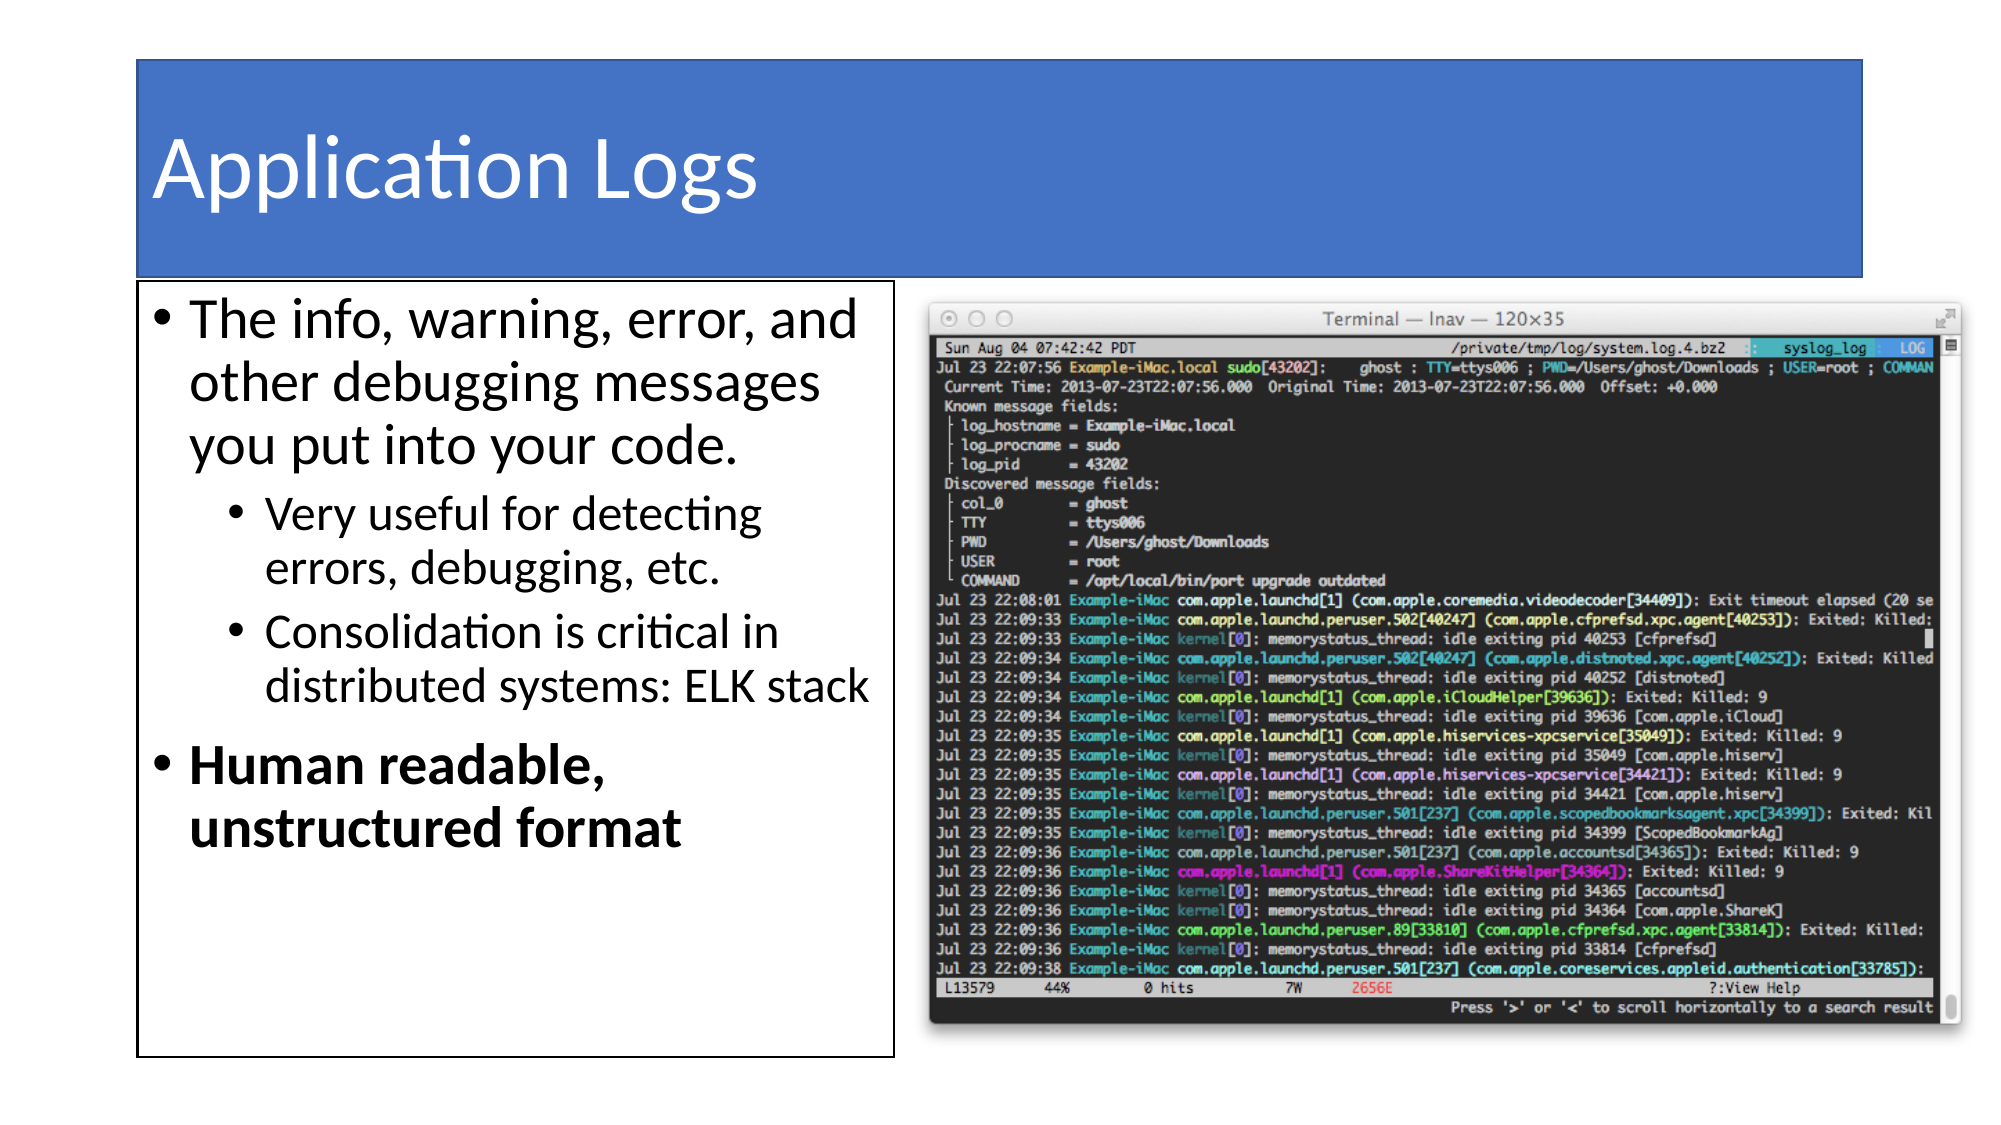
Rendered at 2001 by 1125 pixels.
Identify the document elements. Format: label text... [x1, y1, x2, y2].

list The info, warning, error, and other debugging messages you put into your code. Very useful for detecting errors, debugging, etc. Consolidation is critical in distributed systems: ELK stack Human readable, unstructured format [136, 280, 895, 1058]
title Application Logs [136, 59, 1863, 278]
picture [909, 280, 1986, 1057]
